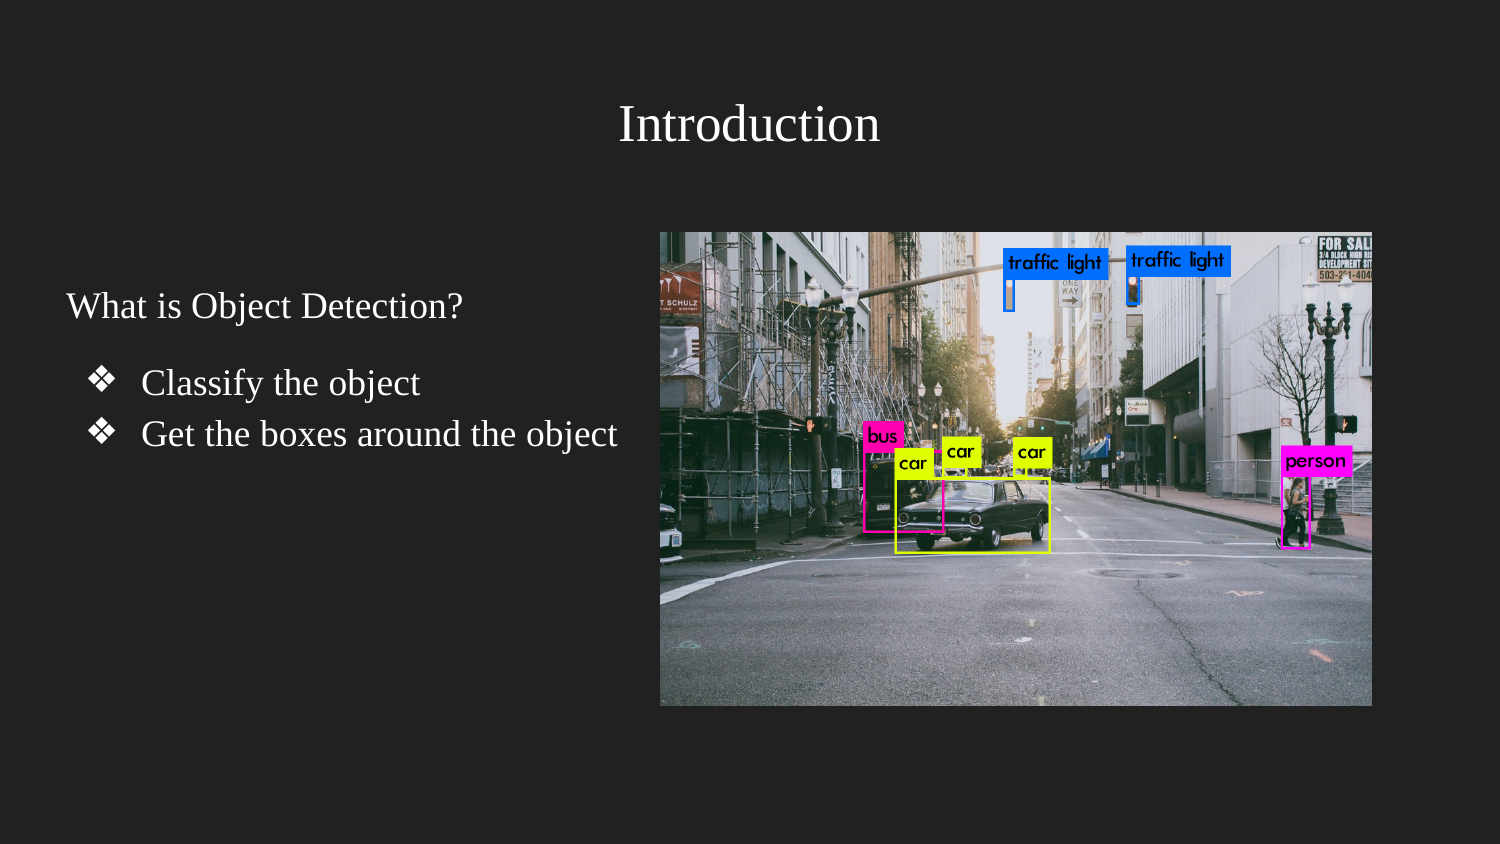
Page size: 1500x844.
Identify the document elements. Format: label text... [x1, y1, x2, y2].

title Introduction [51, 72, 1449, 167]
list What is Object Detection? Classify the object Get the boxes around the object [51, 189, 1449, 750]
picture [660, 232, 1372, 707]
